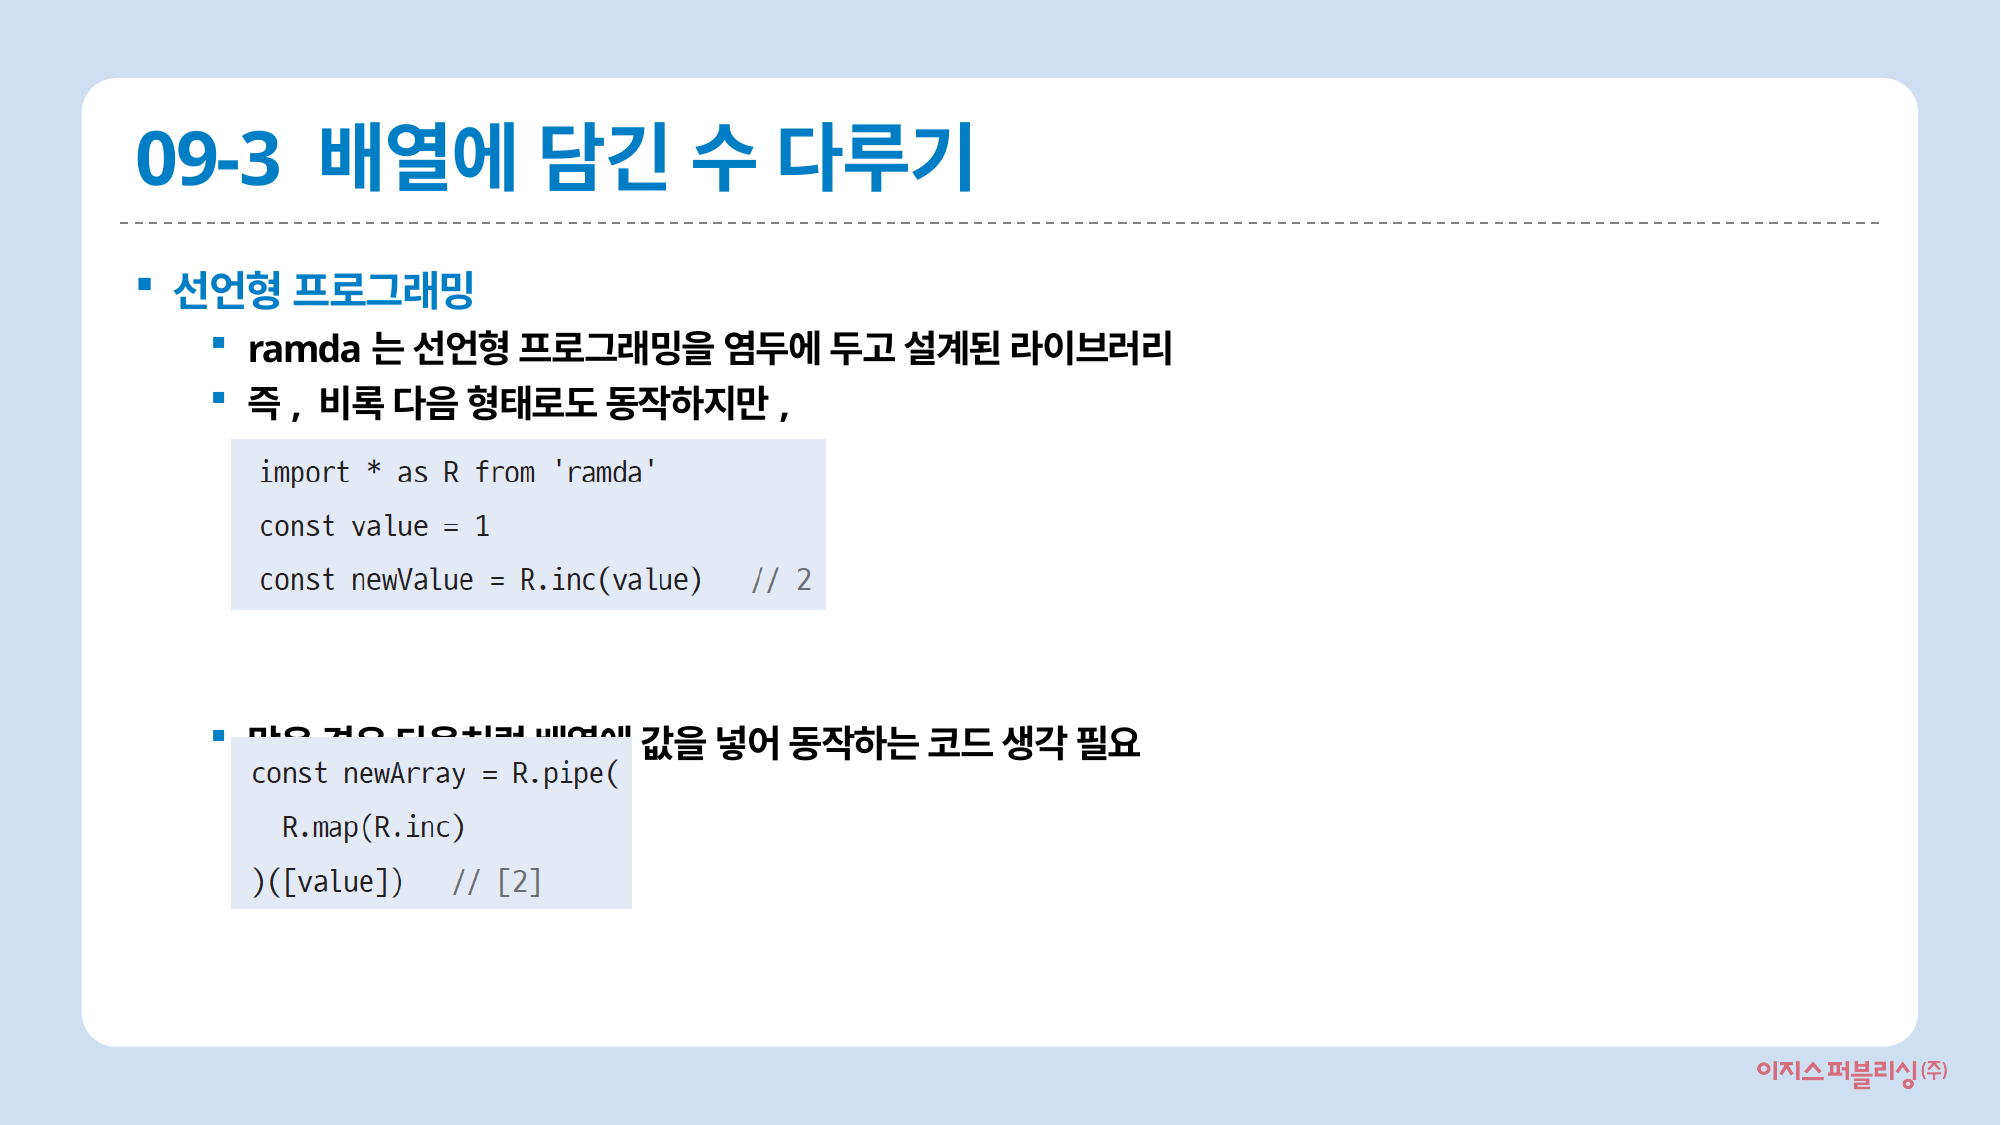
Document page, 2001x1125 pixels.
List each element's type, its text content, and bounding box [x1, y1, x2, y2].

picture [231, 439, 826, 610]
title 09-3 배열에 담긴 수 다루기 [120, 109, 1880, 209]
picture [231, 737, 632, 909]
list 선언형 프로그래밍 ramda는 선언형 프로그래밍을 염두에 두고 설계된 라이브러리 즉, 비록 다음 형태로도 동작하지만, 많은 경우 다음처럼 배열에 값을 넣어 동작하는 코드 생각 필요 [120, 257, 1865, 1009]
